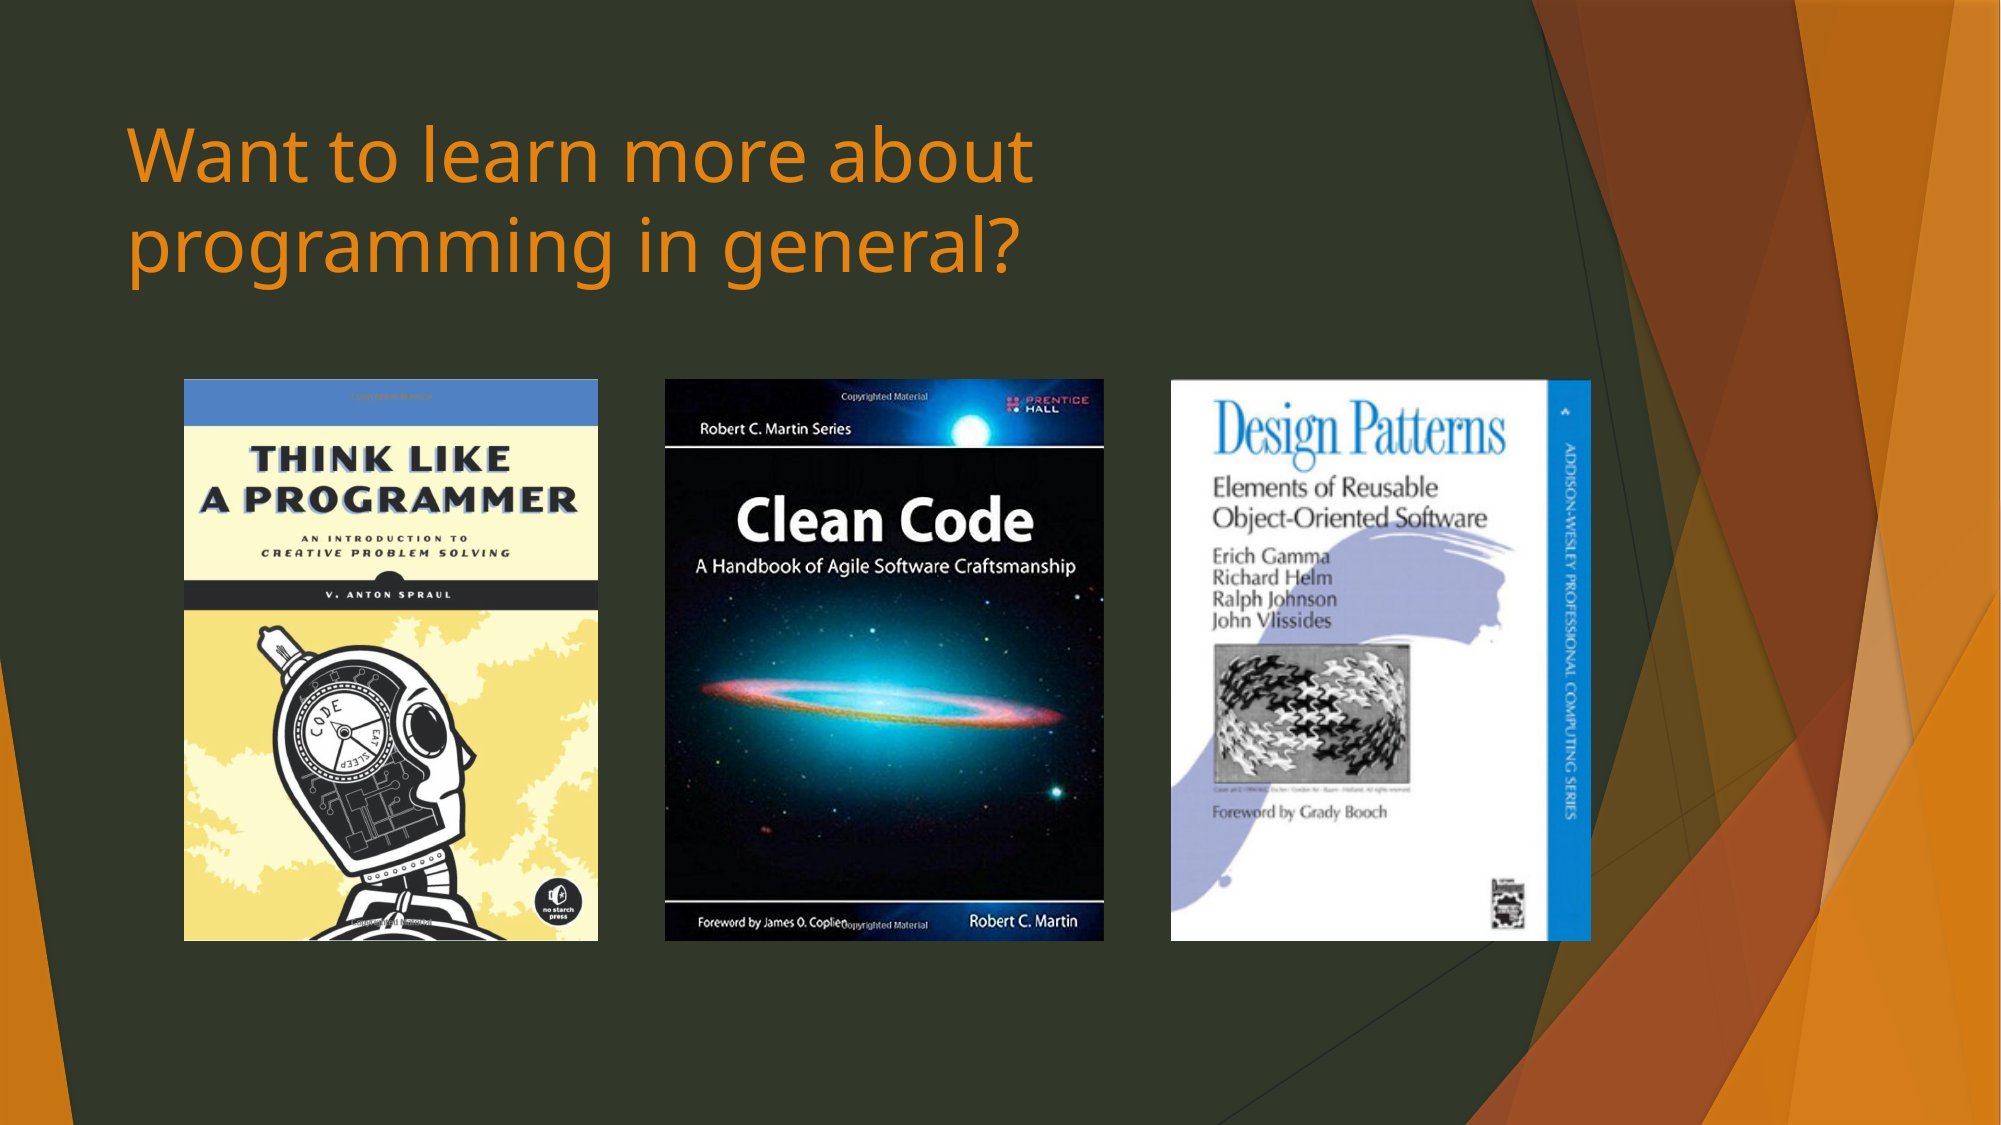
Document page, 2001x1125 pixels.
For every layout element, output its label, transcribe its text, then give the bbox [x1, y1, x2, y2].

picture [183, 379, 598, 941]
title Want to learn more about programming in general? [111, 99, 1522, 317]
picture [1171, 379, 1591, 941]
picture [664, 379, 1105, 941]
